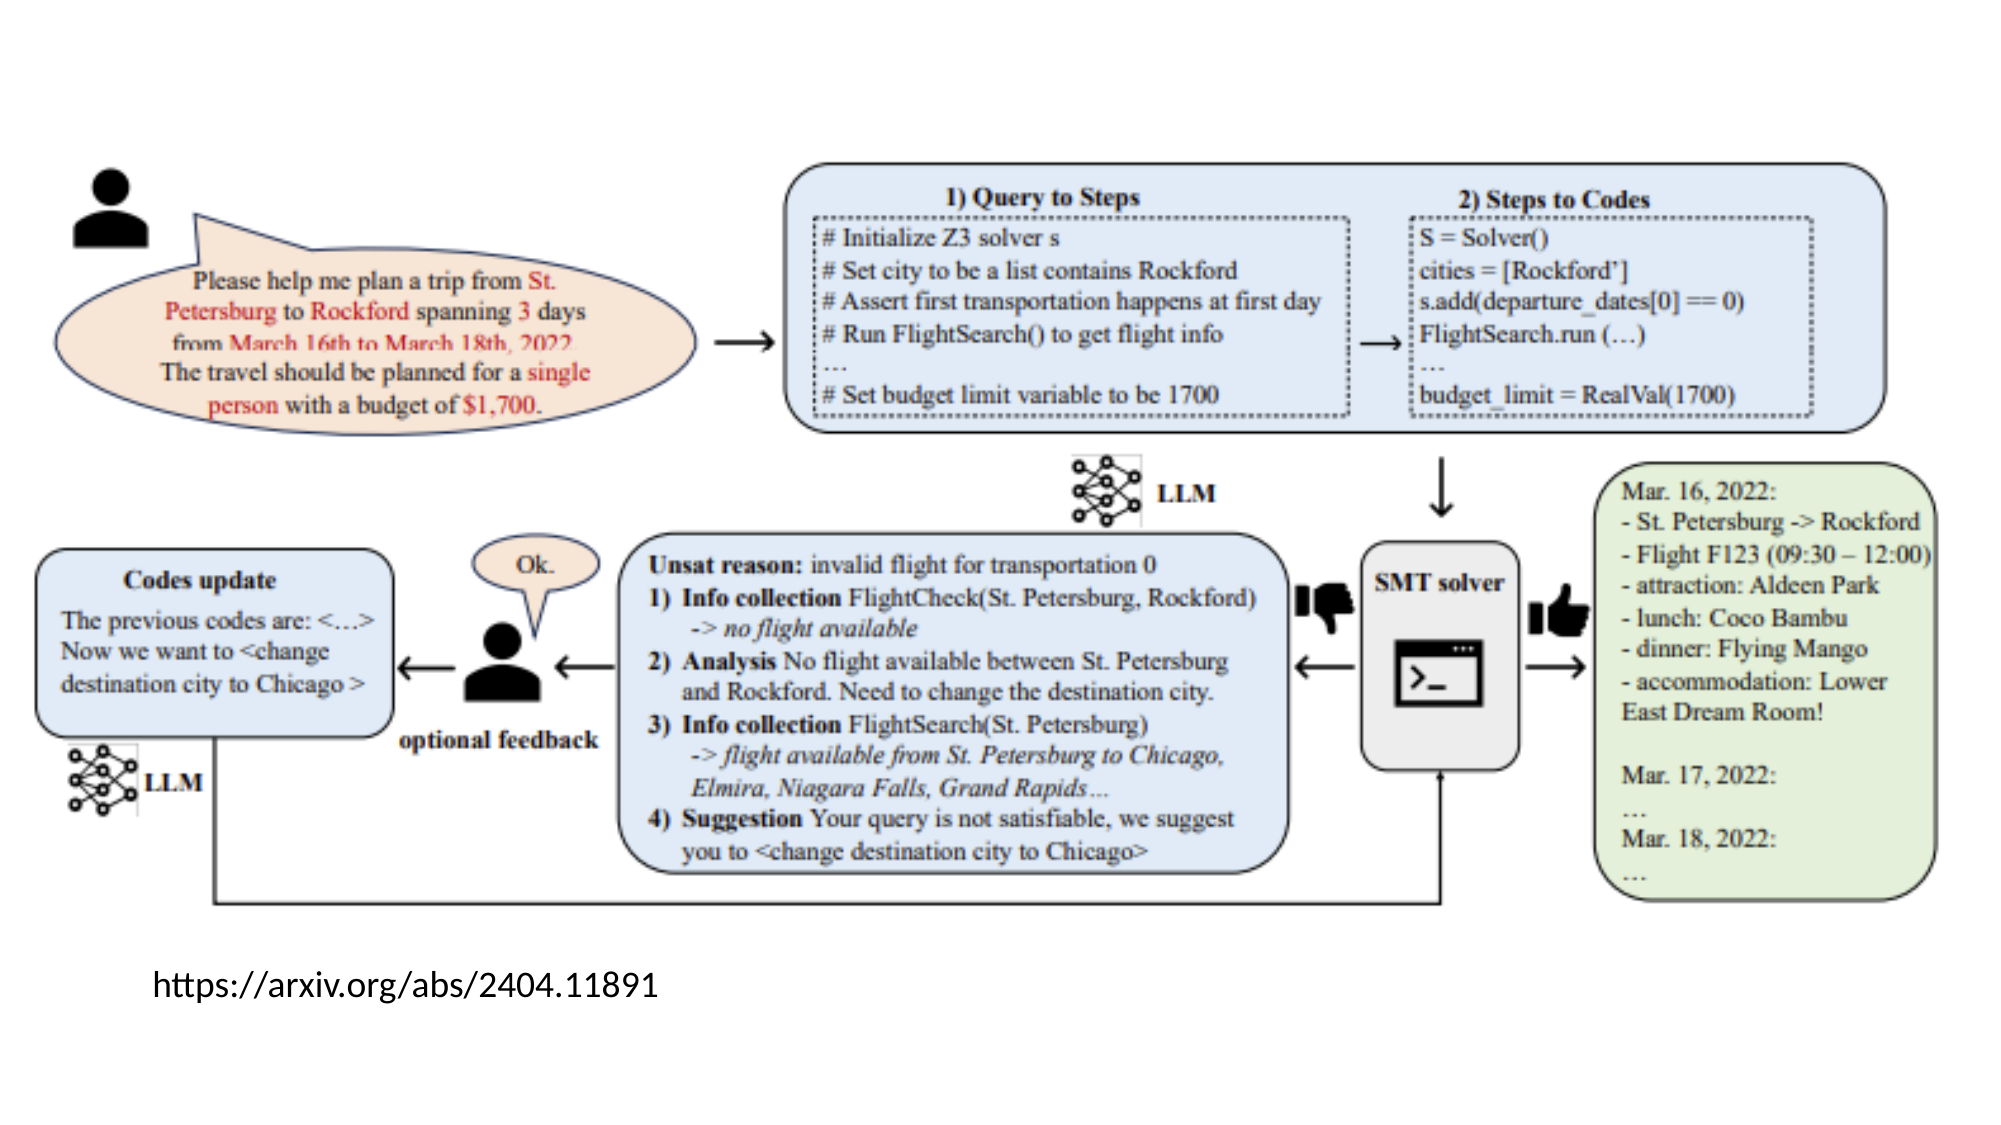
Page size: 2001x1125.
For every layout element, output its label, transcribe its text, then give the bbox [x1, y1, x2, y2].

text_box https://arxiv.org/abs/2404.11891 [137, 952, 1138, 1013]
picture [28, 148, 1972, 929]
